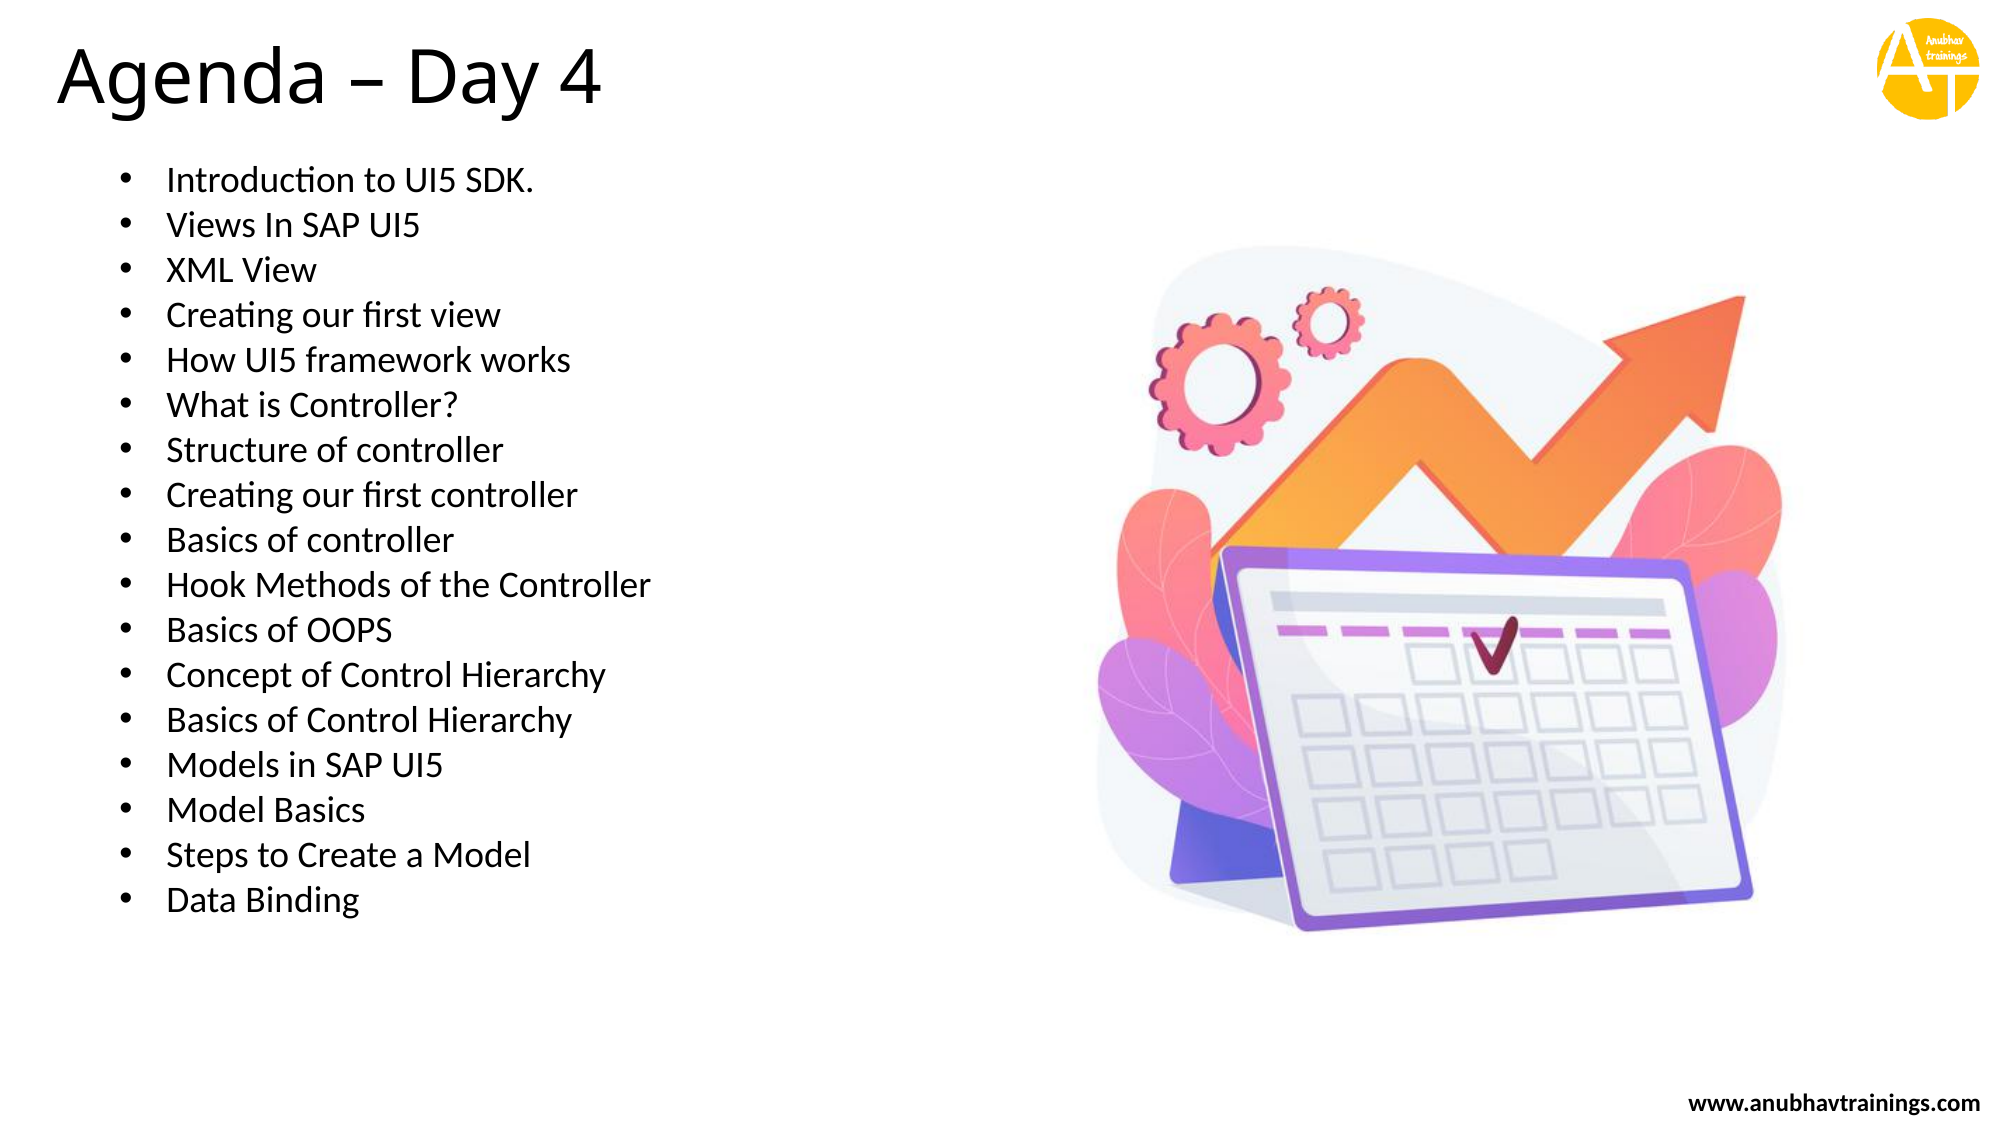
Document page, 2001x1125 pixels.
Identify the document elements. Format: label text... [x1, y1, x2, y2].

picture [1017, 11, 1985, 1006]
text_box Agenda – Day 4 [42, 30, 1866, 148]
footer www.anubhavtrainings.com [1669, 1089, 2000, 1114]
text_box Introduction to UI5 SDK. Views In SAP UI5 XML View Creating our first view How UI5 framework works What is Controller? Structure of controller Creating our first controller Basics of controller Hook Methods of the Controller Basics of OOPS Concept of Control Hierarchy Basics of Control Hierarchy Models in SAP UI5 Model Basics Steps to Create a Model Data Binding [104, 147, 983, 928]
